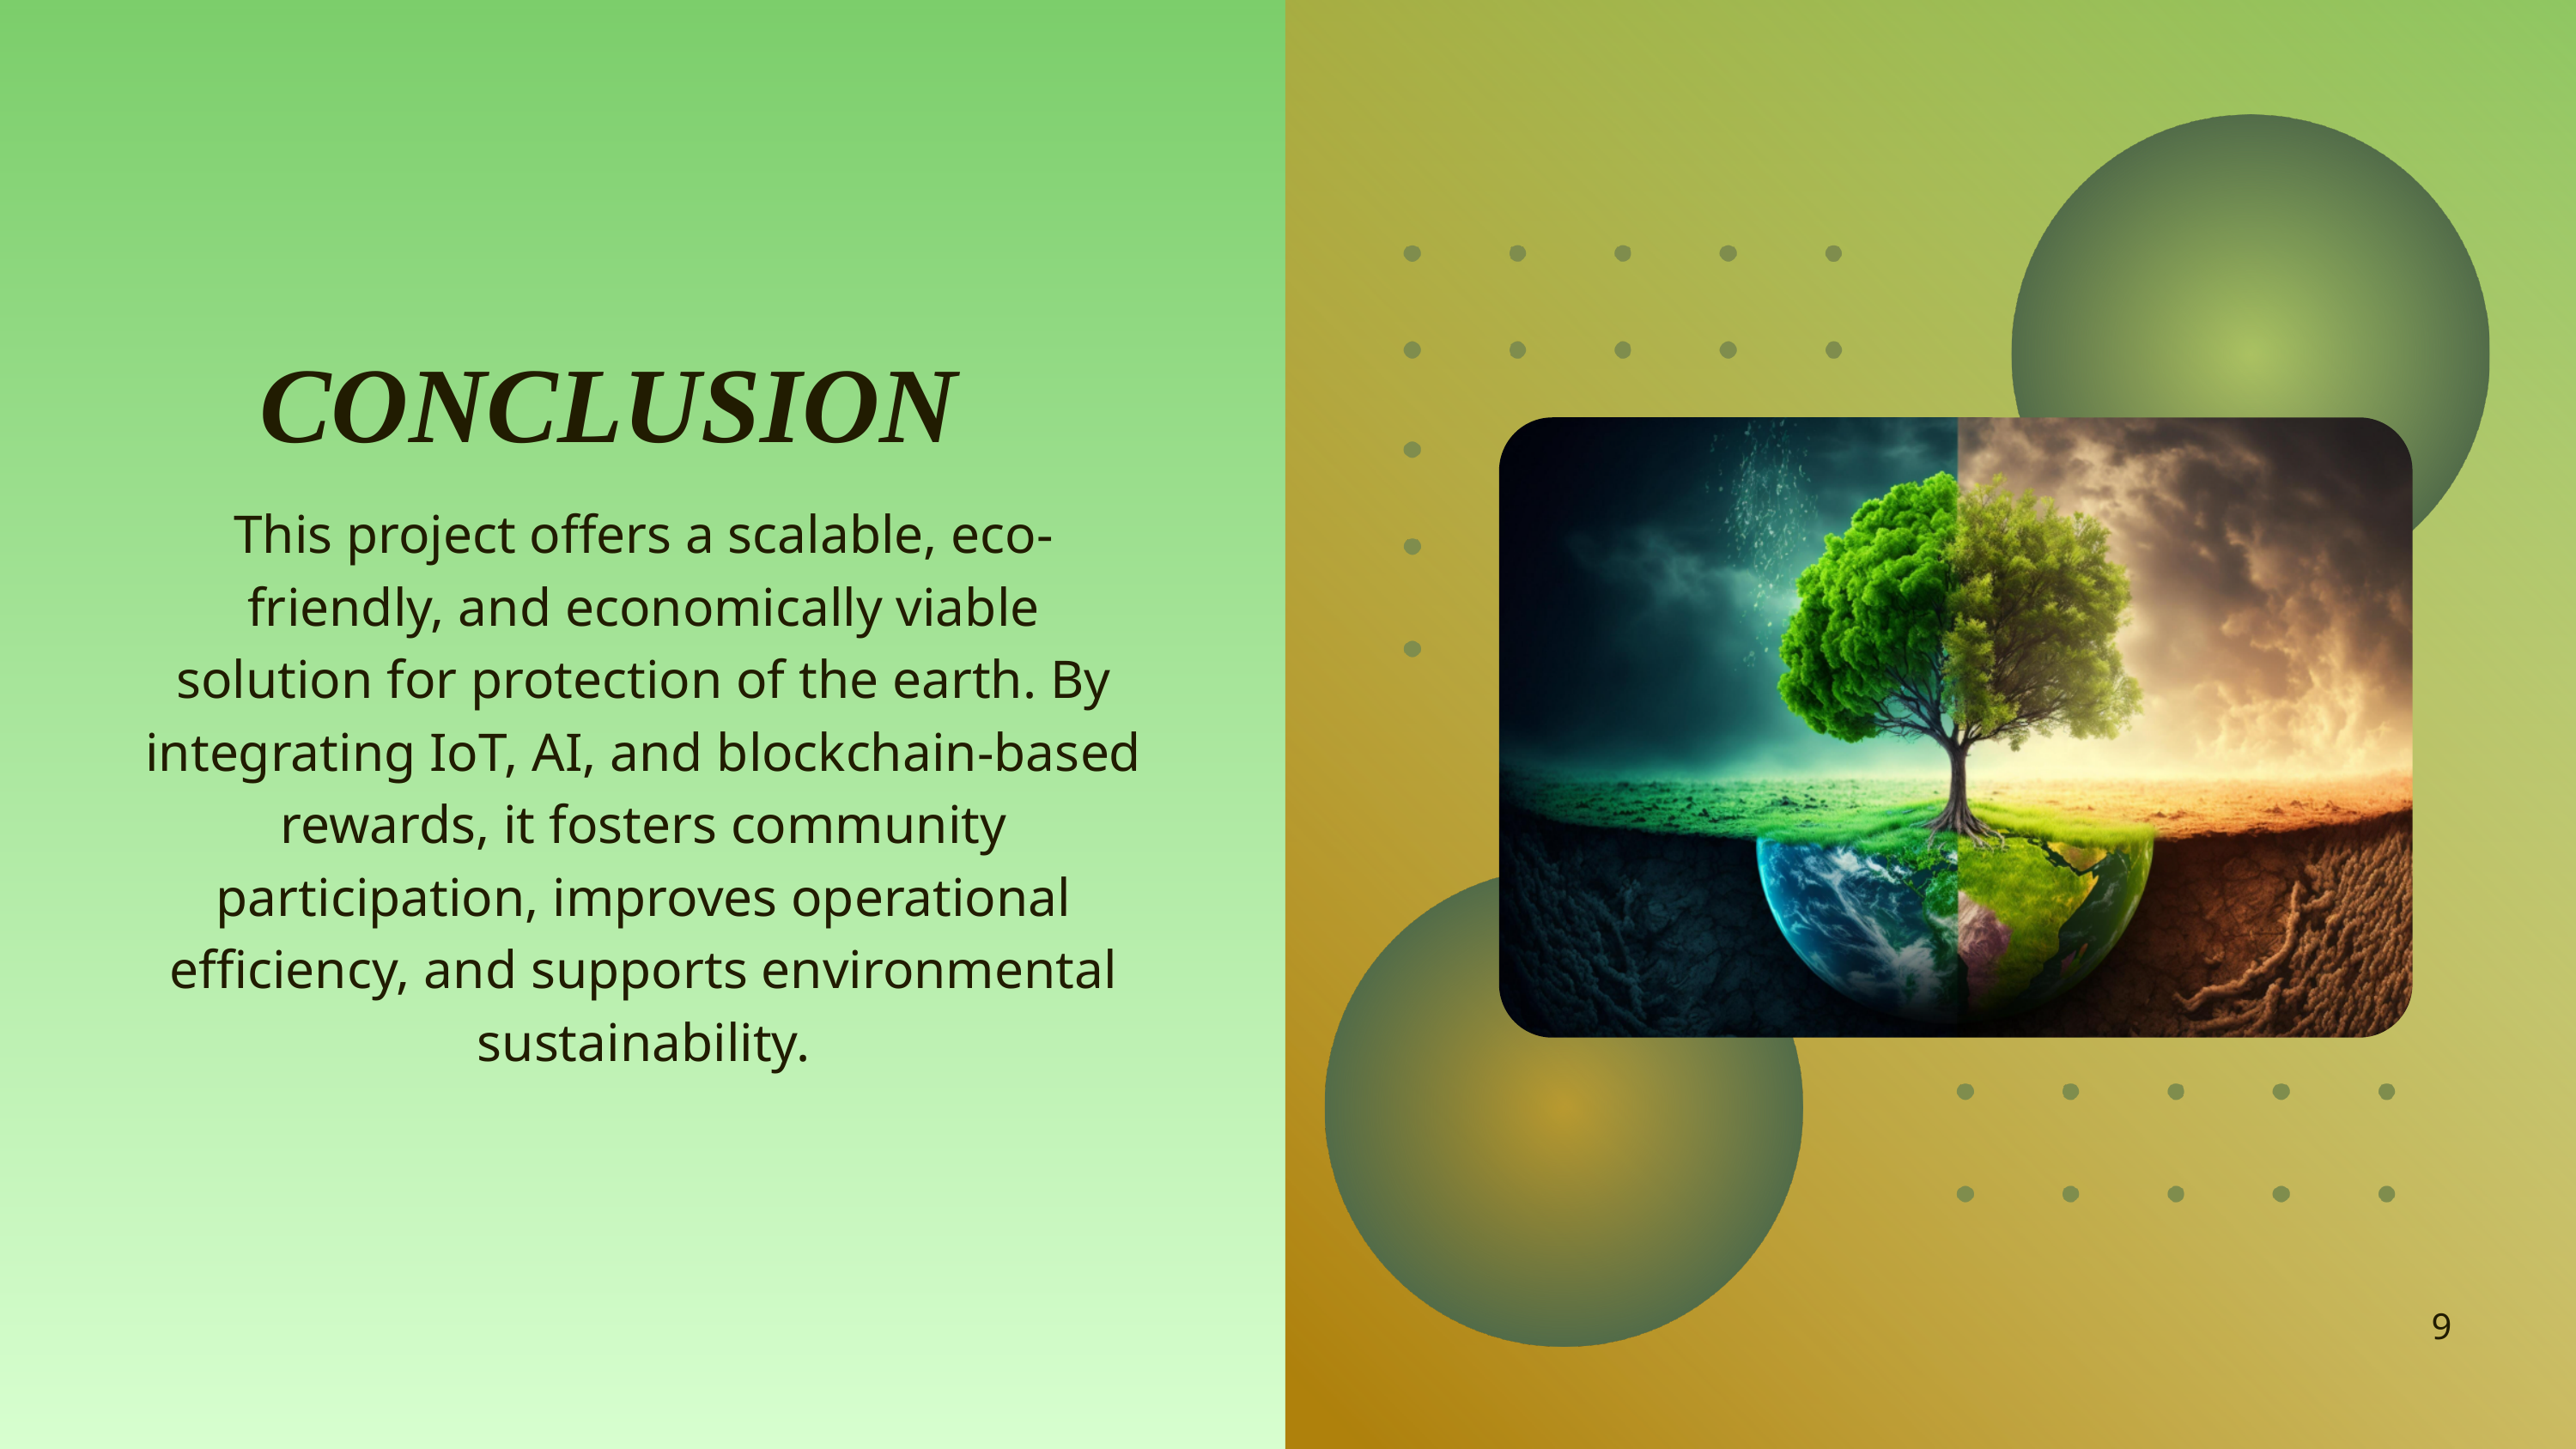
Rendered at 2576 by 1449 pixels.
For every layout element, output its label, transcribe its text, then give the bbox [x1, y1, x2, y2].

text_box [1285, 0, 2576, 1449]
text_box [1324, 868, 1803, 1347]
text_box [1945, 1018, 2402, 1208]
text_box [1392, 239, 1849, 663]
text_box 9 [2431, 1296, 2452, 1348]
text_box [1498, 417, 2413, 1038]
text_box CONCLUSION [259, 292, 1226, 464]
text_box This project offers a scalable, eco-friendly, and economically viable solution for protection of the earth. By integrating IoT, AI, and blockchain-based rewards, it fosters community participation, improves operational efficiency, and supports environmental sustainability. [144, 491, 1144, 1072]
text_box [2011, 114, 2490, 593]
text_box [0, 9, 1285, 1449]
